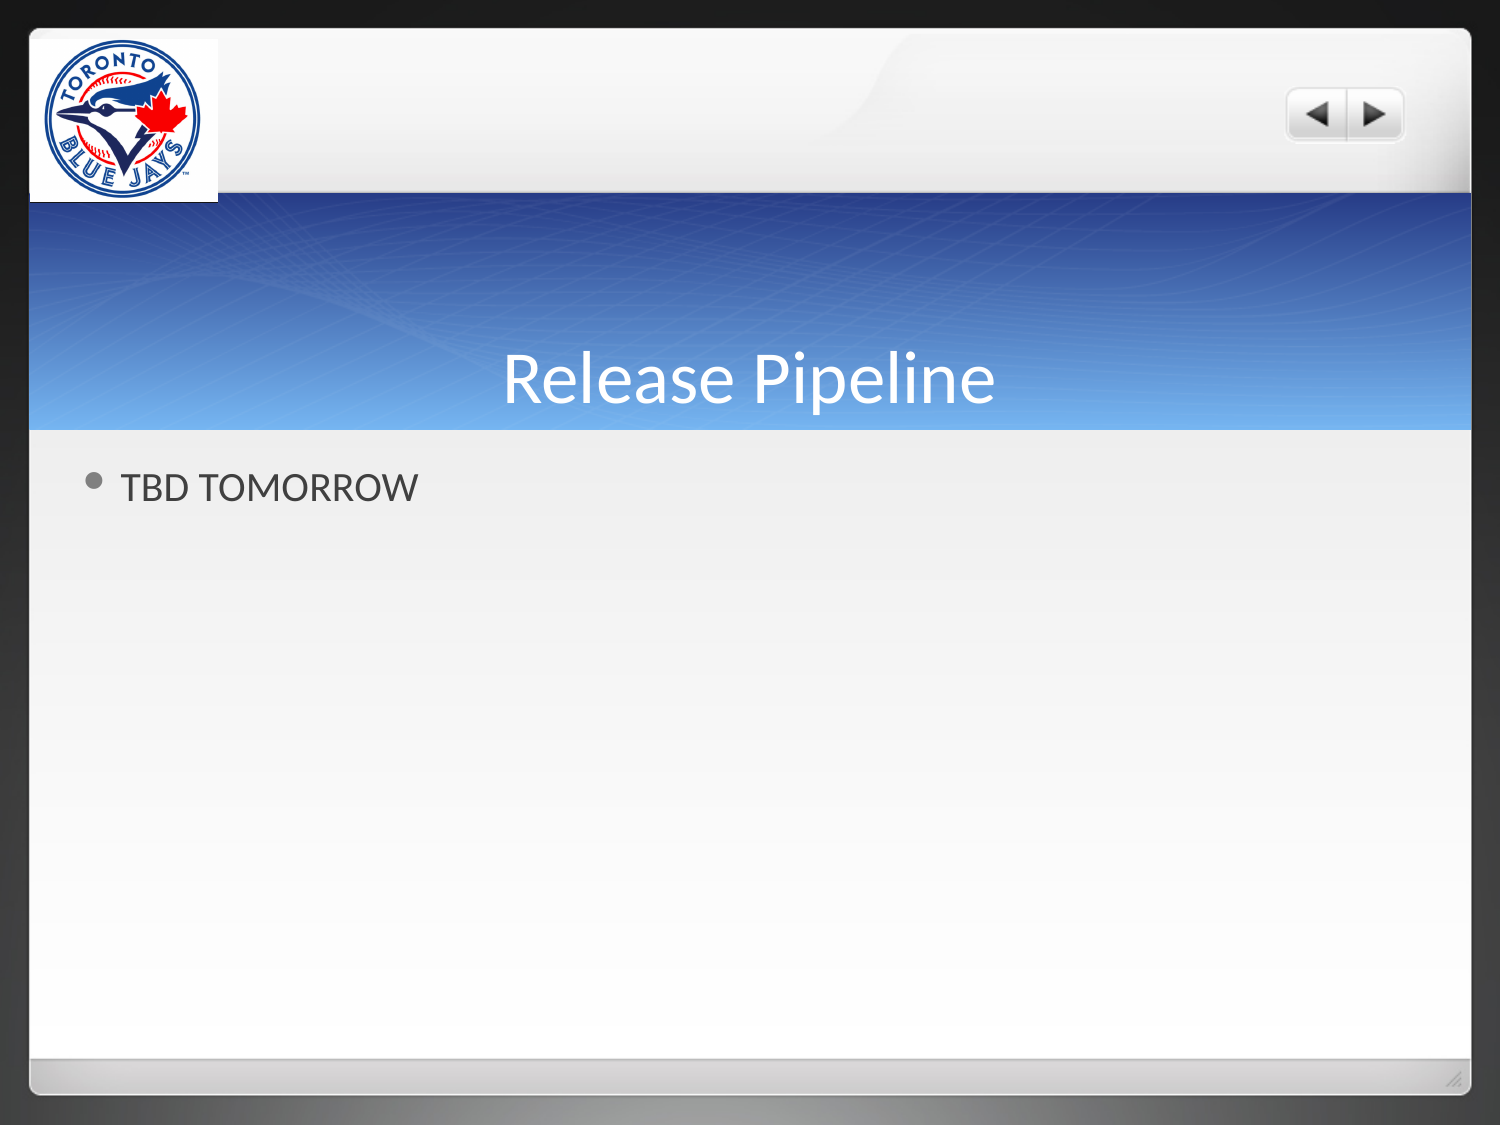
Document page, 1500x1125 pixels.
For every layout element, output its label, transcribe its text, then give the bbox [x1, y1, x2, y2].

list TBD TOMORROW [68, 452, 1432, 1025]
title Release Pipeline [68, 238, 1432, 427]
picture [0, 0, 1500, 1125]
